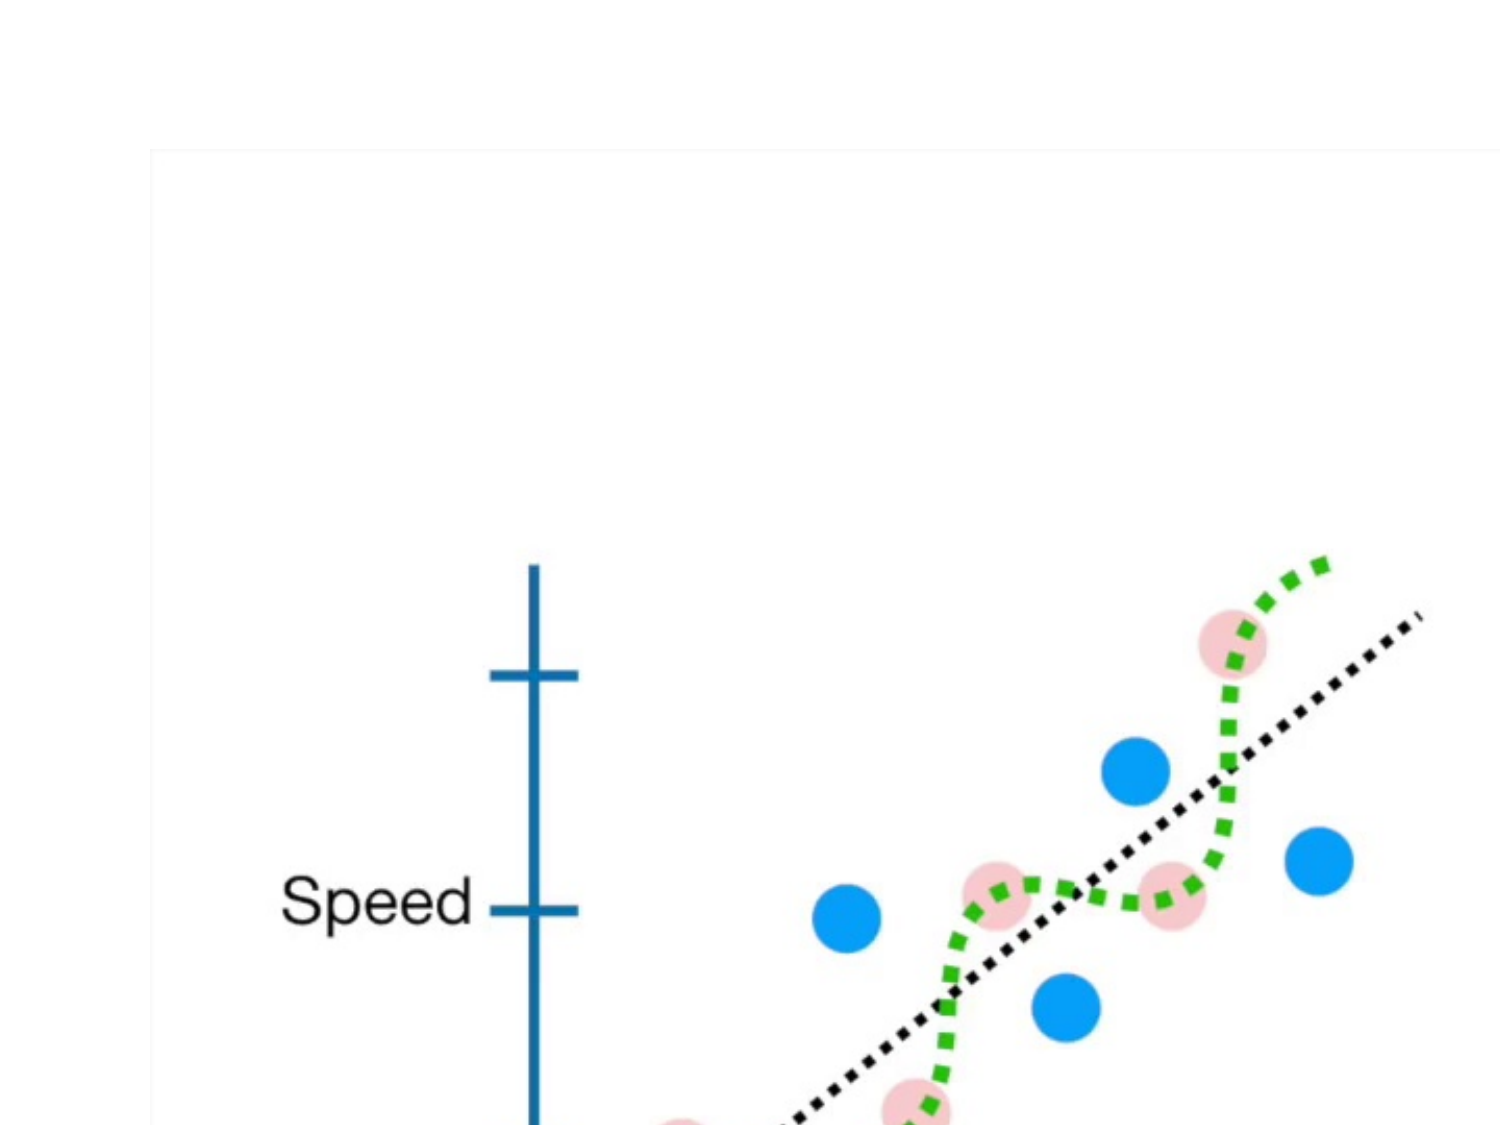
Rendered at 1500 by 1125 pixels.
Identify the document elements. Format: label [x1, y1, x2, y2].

picture [149, 149, 1500, 1125]
